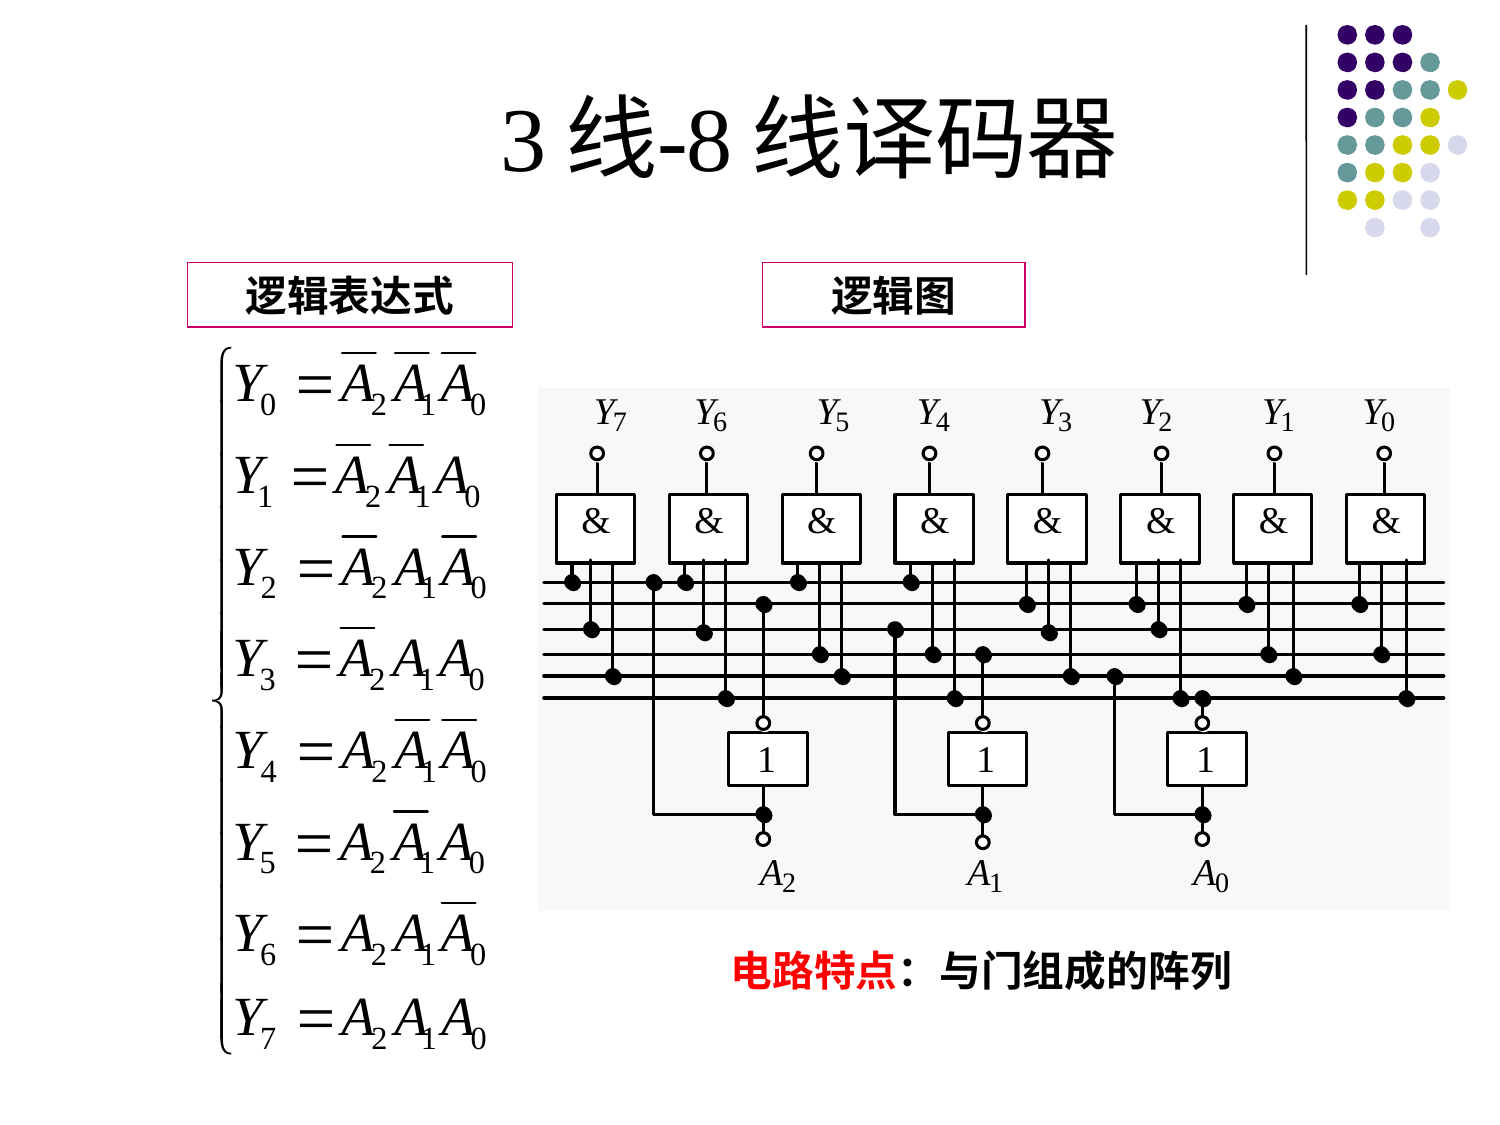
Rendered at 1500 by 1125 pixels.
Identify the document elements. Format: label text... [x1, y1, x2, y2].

text_box 逻辑表达式 [187, 262, 513, 328]
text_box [537, 387, 1450, 912]
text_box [499, 62, 1166, 198]
text_box 电路特点：与门组成的阵列 [674, 936, 1288, 1002]
text_box 逻辑图 [762, 262, 1025, 328]
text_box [199, 337, 500, 1065]
